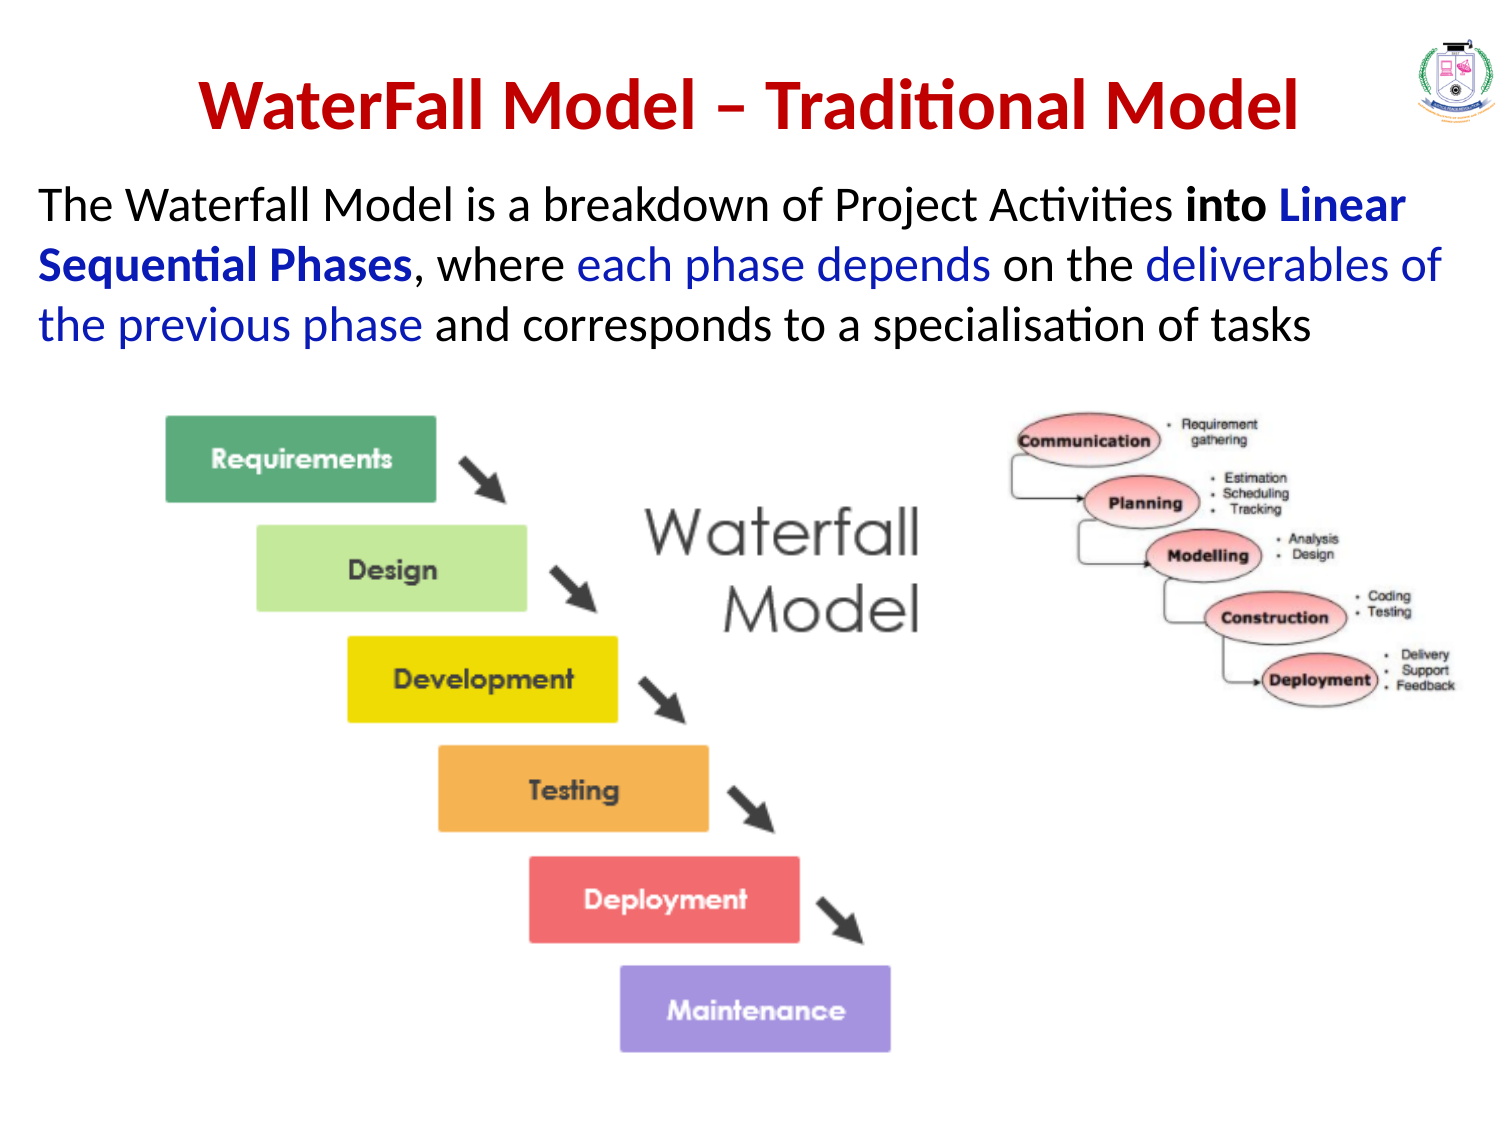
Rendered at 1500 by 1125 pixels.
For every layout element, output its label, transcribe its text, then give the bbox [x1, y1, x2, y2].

text_box The Waterfall Model is a breakdown of Project Activities into Linear Sequential Phases, where each phase depends on the deliverables of the previous phase and corresponds to a specialisation of tasks [23, 163, 1477, 359]
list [152, 391, 967, 1067]
title WaterFall Model – Traditional Model [75, 23, 1425, 163]
picture [1410, 34, 1500, 127]
picture [1007, 409, 1466, 718]
